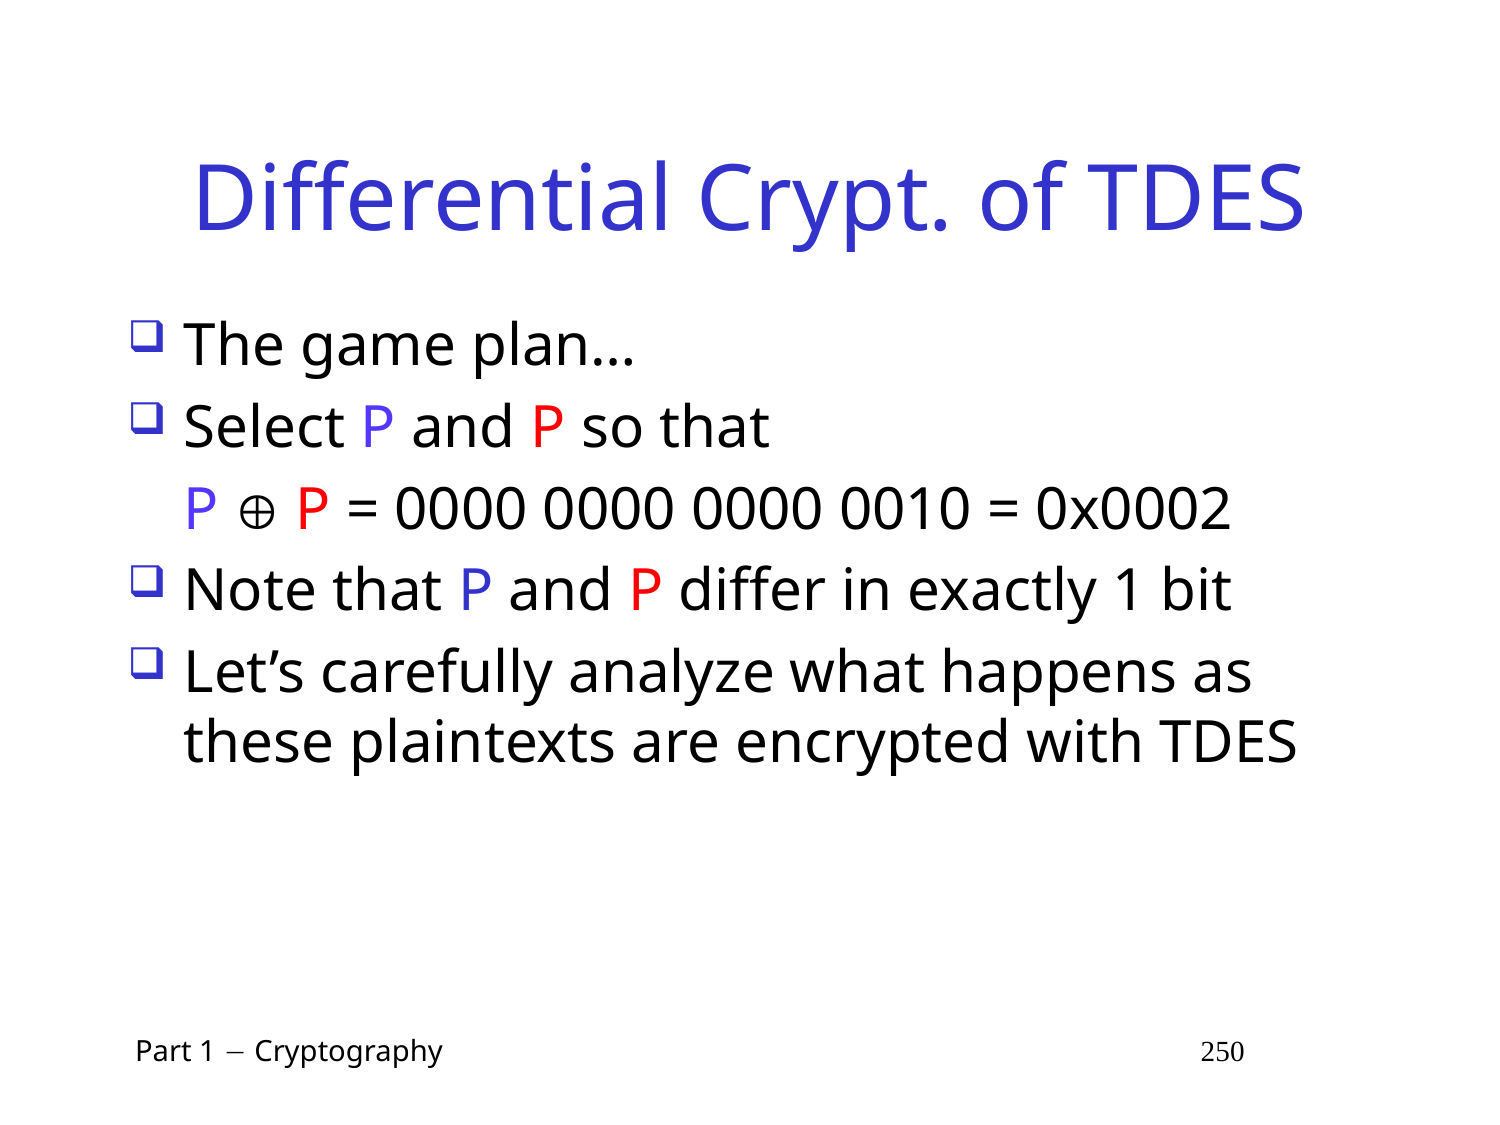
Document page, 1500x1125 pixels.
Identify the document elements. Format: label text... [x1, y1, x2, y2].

footer Part 1  Cryptography 250 [112, 1024, 1401, 1101]
title Differential Crypt. of TDES [112, 99, 1388, 288]
list The game plan… Select P and P so that P  P = 0000 0000 0000 0010 = 0x0002 Note that P and P differ in exactly 1 bit Let’s carefully analyze what happens as these plaintexts are encrypted with TDES [112, 299, 1388, 976]
